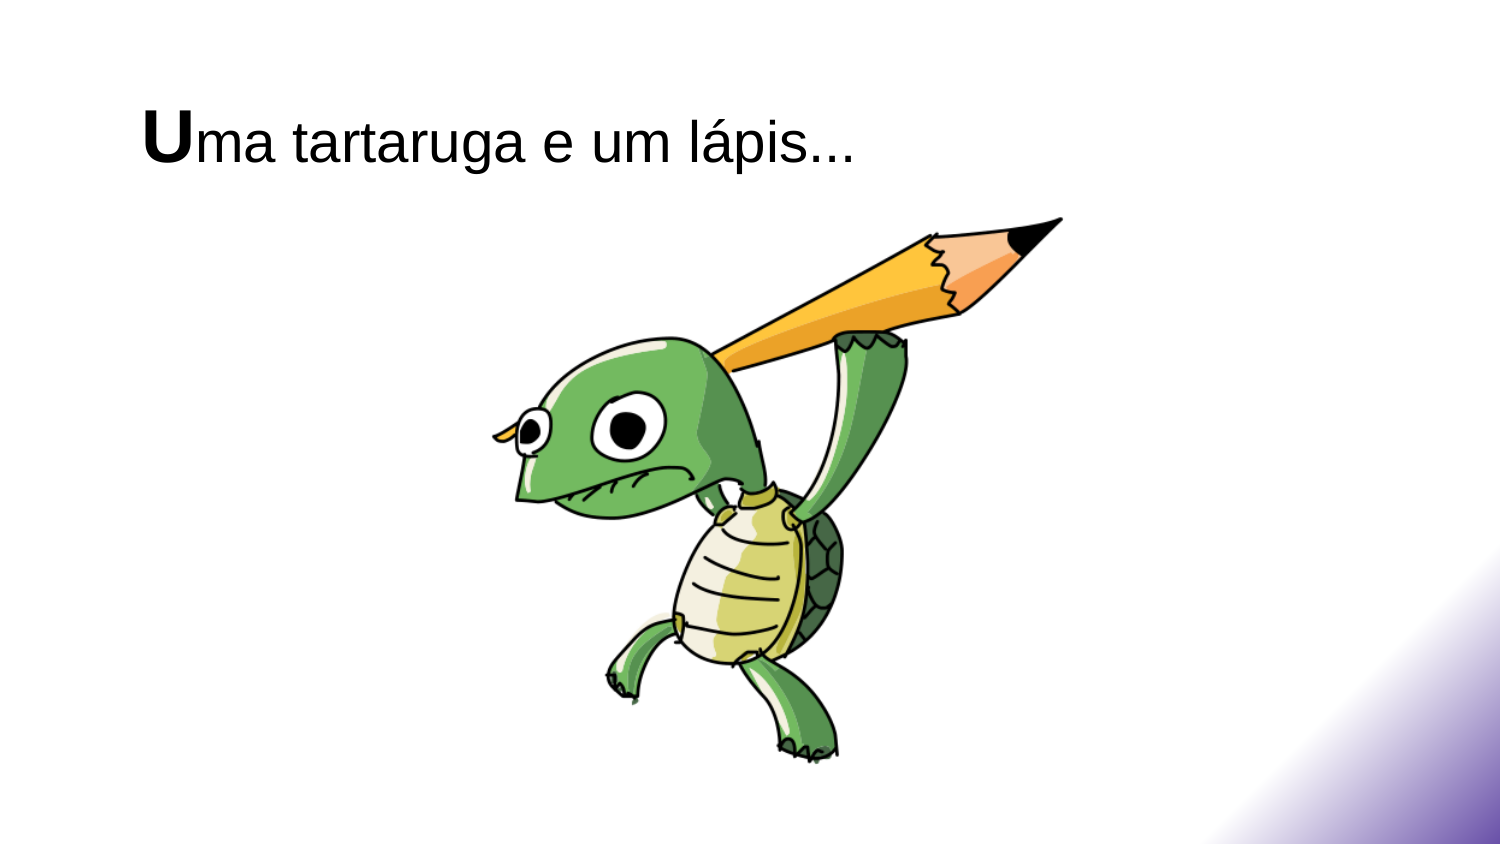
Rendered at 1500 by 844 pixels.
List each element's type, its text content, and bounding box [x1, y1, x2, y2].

title Uma tartaruga e um lápis... [51, 72, 1449, 198]
picture [407, 196, 1093, 794]
